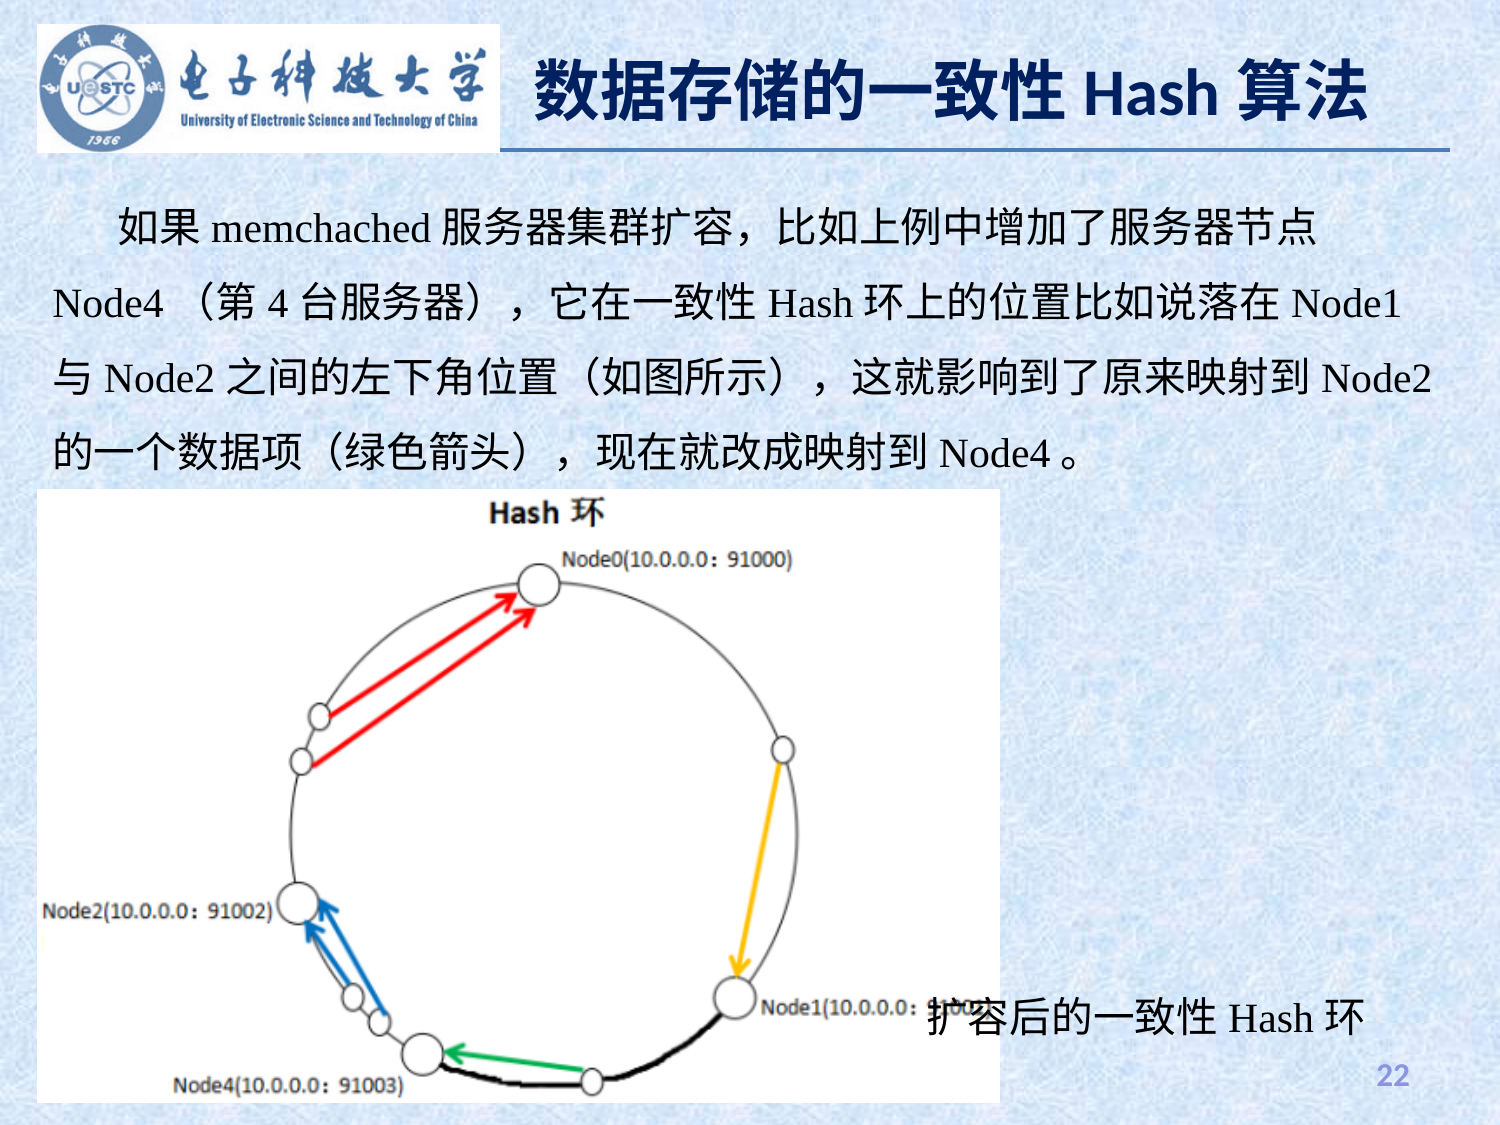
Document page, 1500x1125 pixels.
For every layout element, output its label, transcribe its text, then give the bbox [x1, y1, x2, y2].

text_box 如果memchached服务器集群扩容，比如上例中增加了服务器节点Node4（第4台服务器），它在一致性Hash环上的位置比如说落在Node1与Node2之间的左下角位置（如图所示），这就影响到了原来映射到Node2的一个数据项（绿色箭头），现在就改成映射到Node4。 [37, 168, 1450, 484]
picture [0, 0, 1500, 1125]
text_box 扩容后的一致性Hash环 [1004, 1002, 1381, 1049]
slide_number 22 [1074, 1042, 1425, 1103]
text_box 数据存储的一致性Hash算法 [518, 41, 1432, 137]
